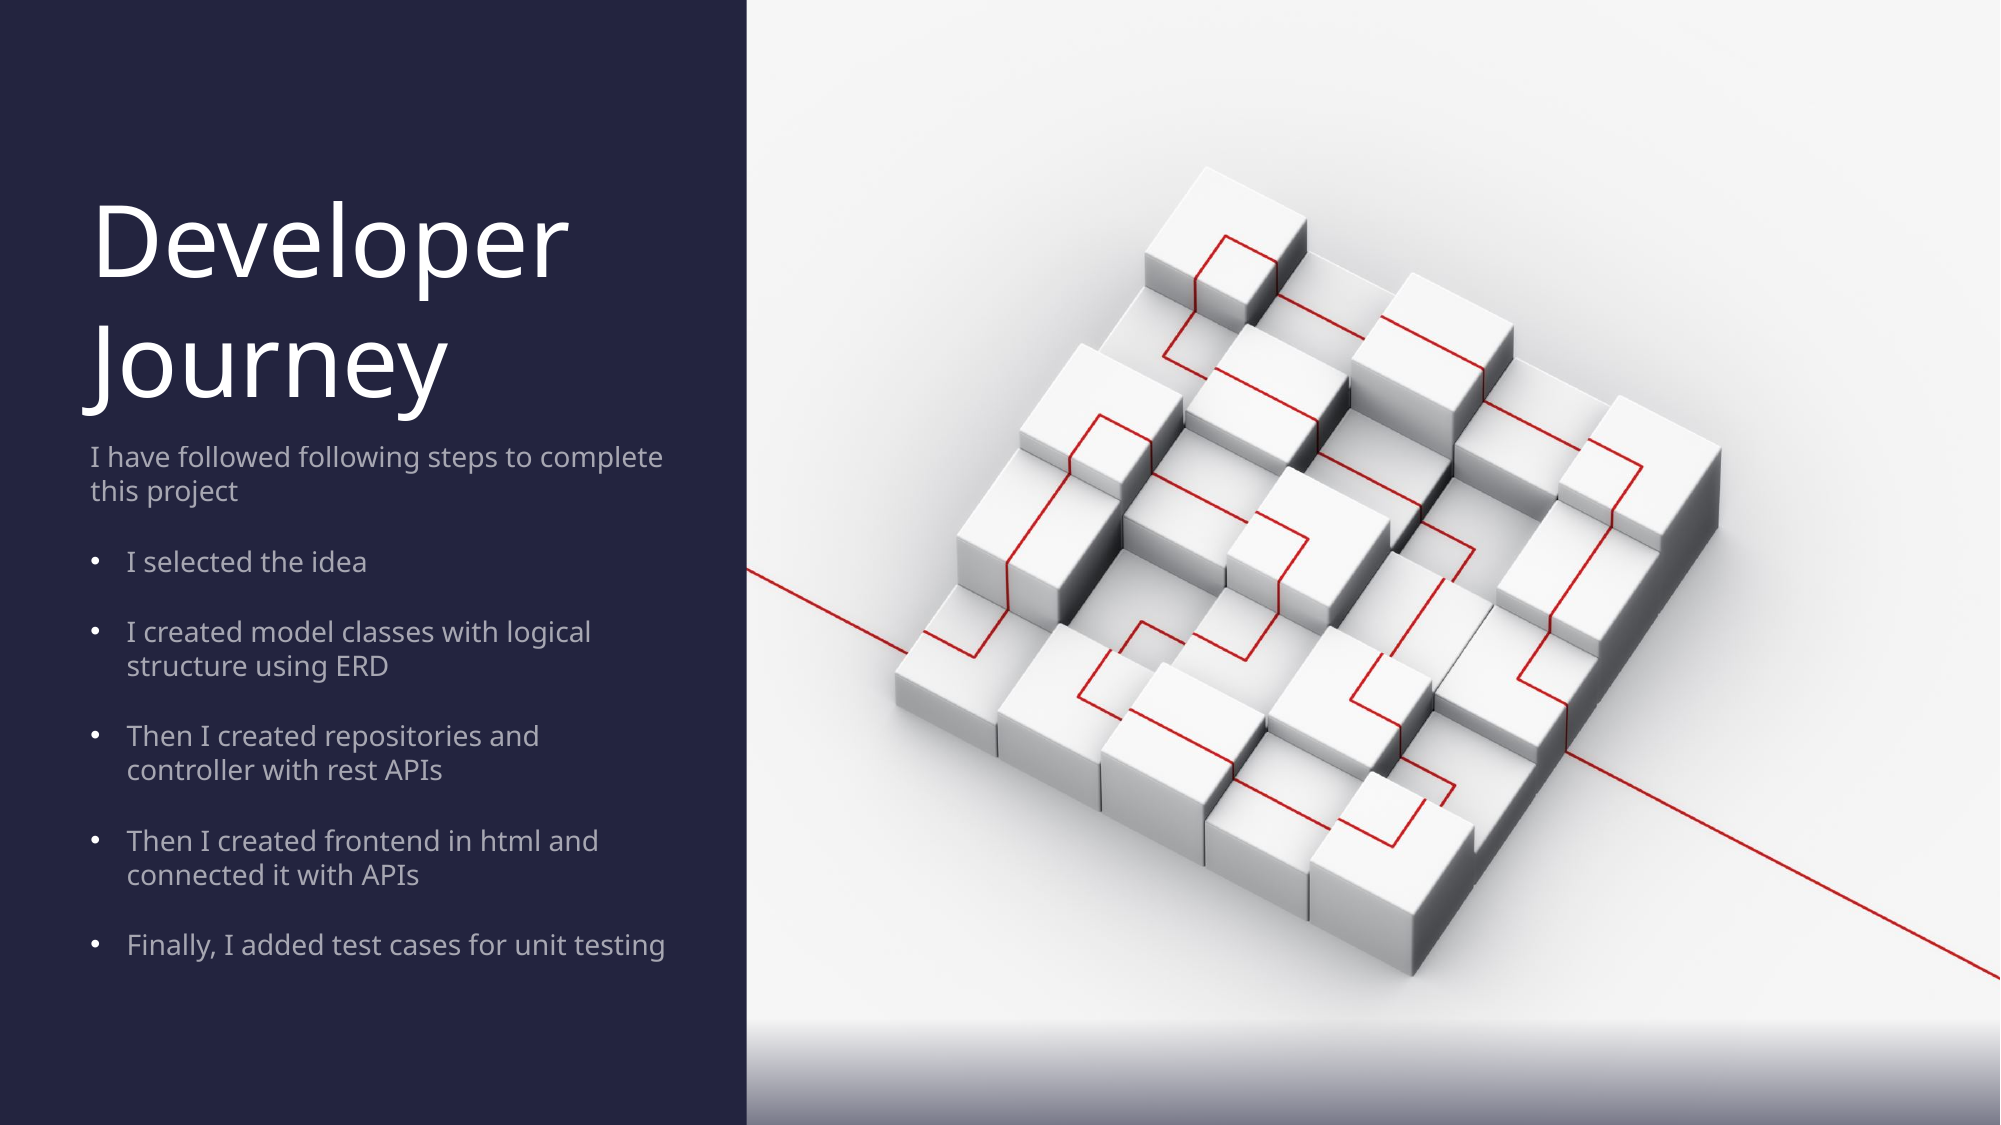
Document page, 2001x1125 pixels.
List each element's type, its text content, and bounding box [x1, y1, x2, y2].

title Developer Journey [90, 90, 676, 418]
picture [746, 0, 2000, 1125]
text_box [0, 0, 746, 1125]
list I have followed following steps to complete this project I selected the idea I created model classes with logical structure using ERD Then I created repositories and controller with rest APIs Then I created frontend in html and connected it with APIs Finally, I added test cases for unit testing [90, 439, 676, 1000]
